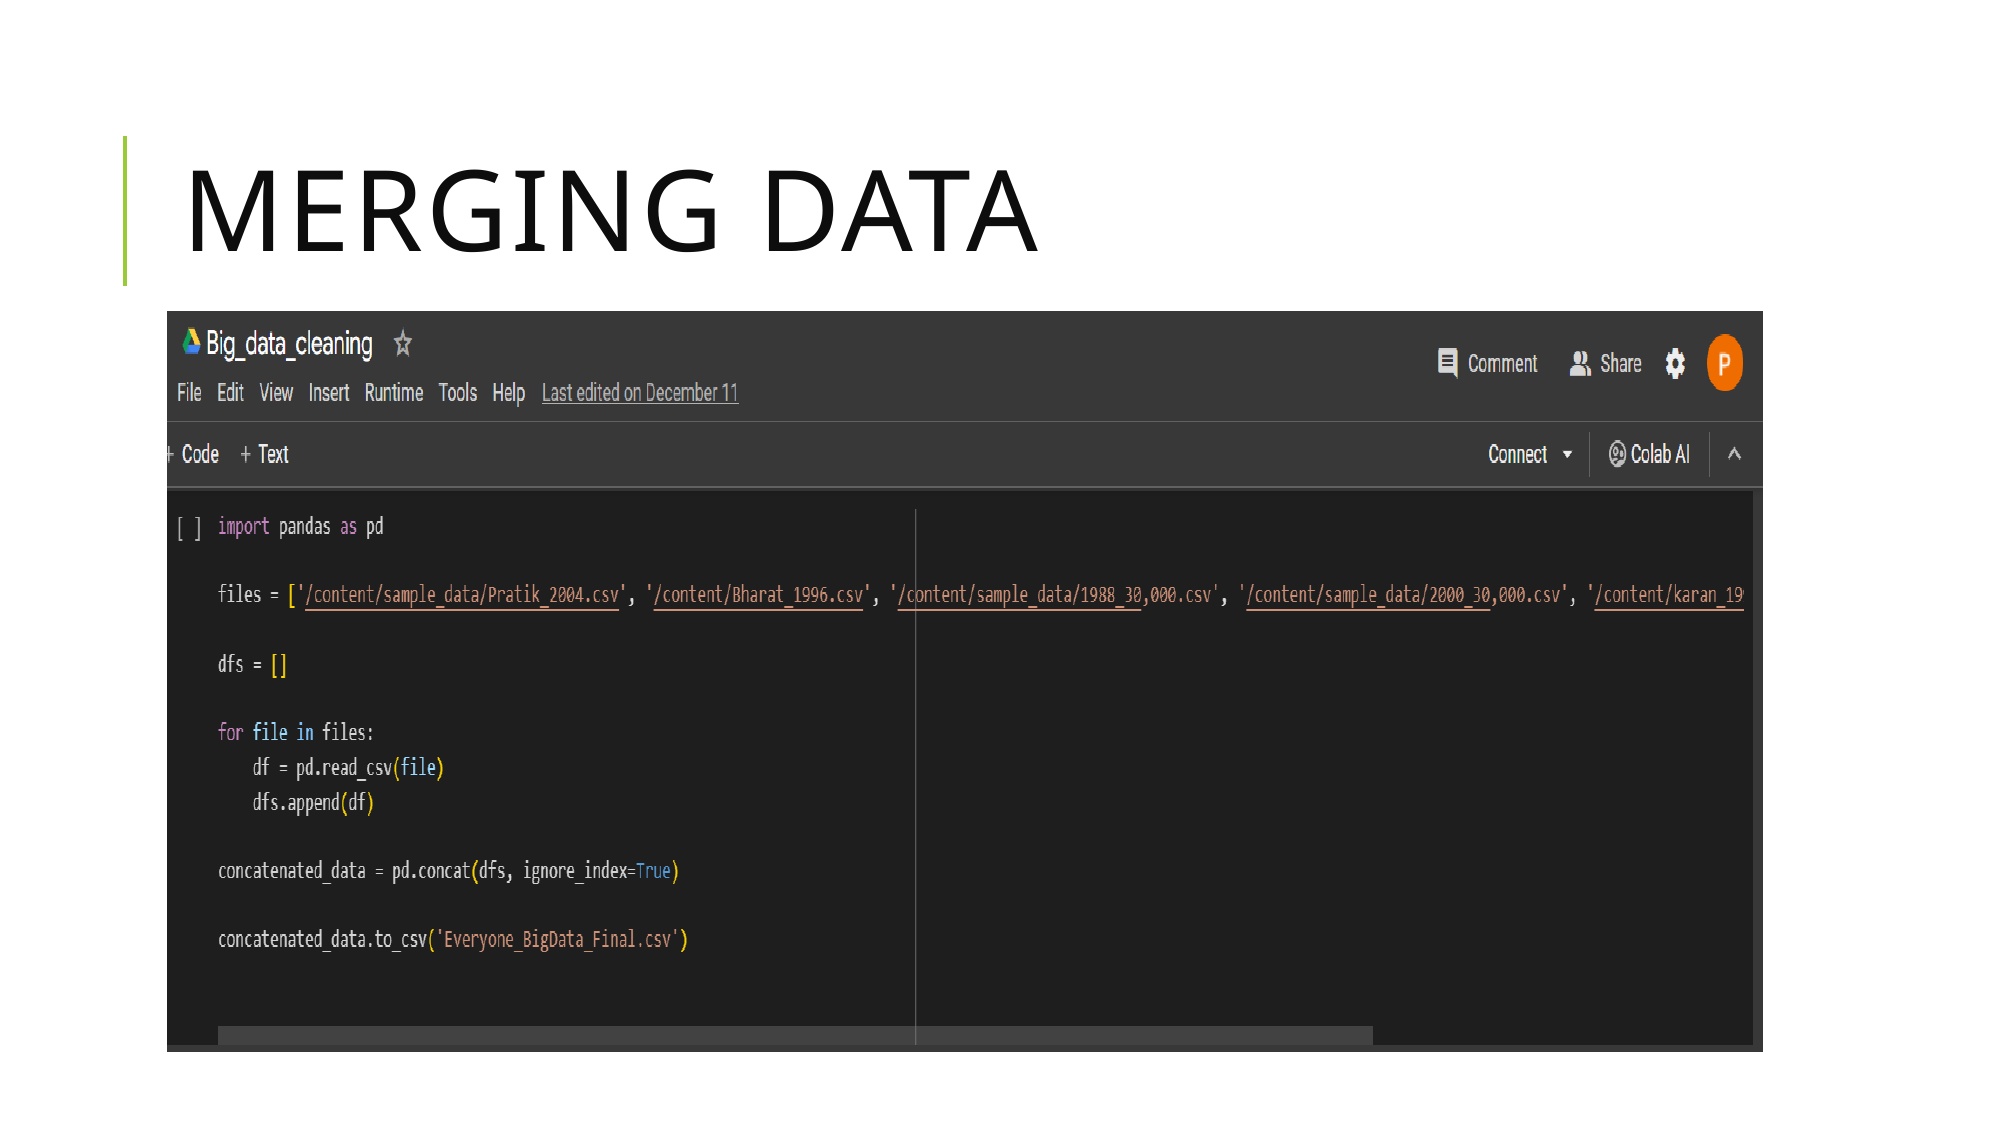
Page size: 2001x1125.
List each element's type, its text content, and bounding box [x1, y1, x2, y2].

title Merging data [168, 96, 1763, 307]
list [167, 311, 1763, 1053]
